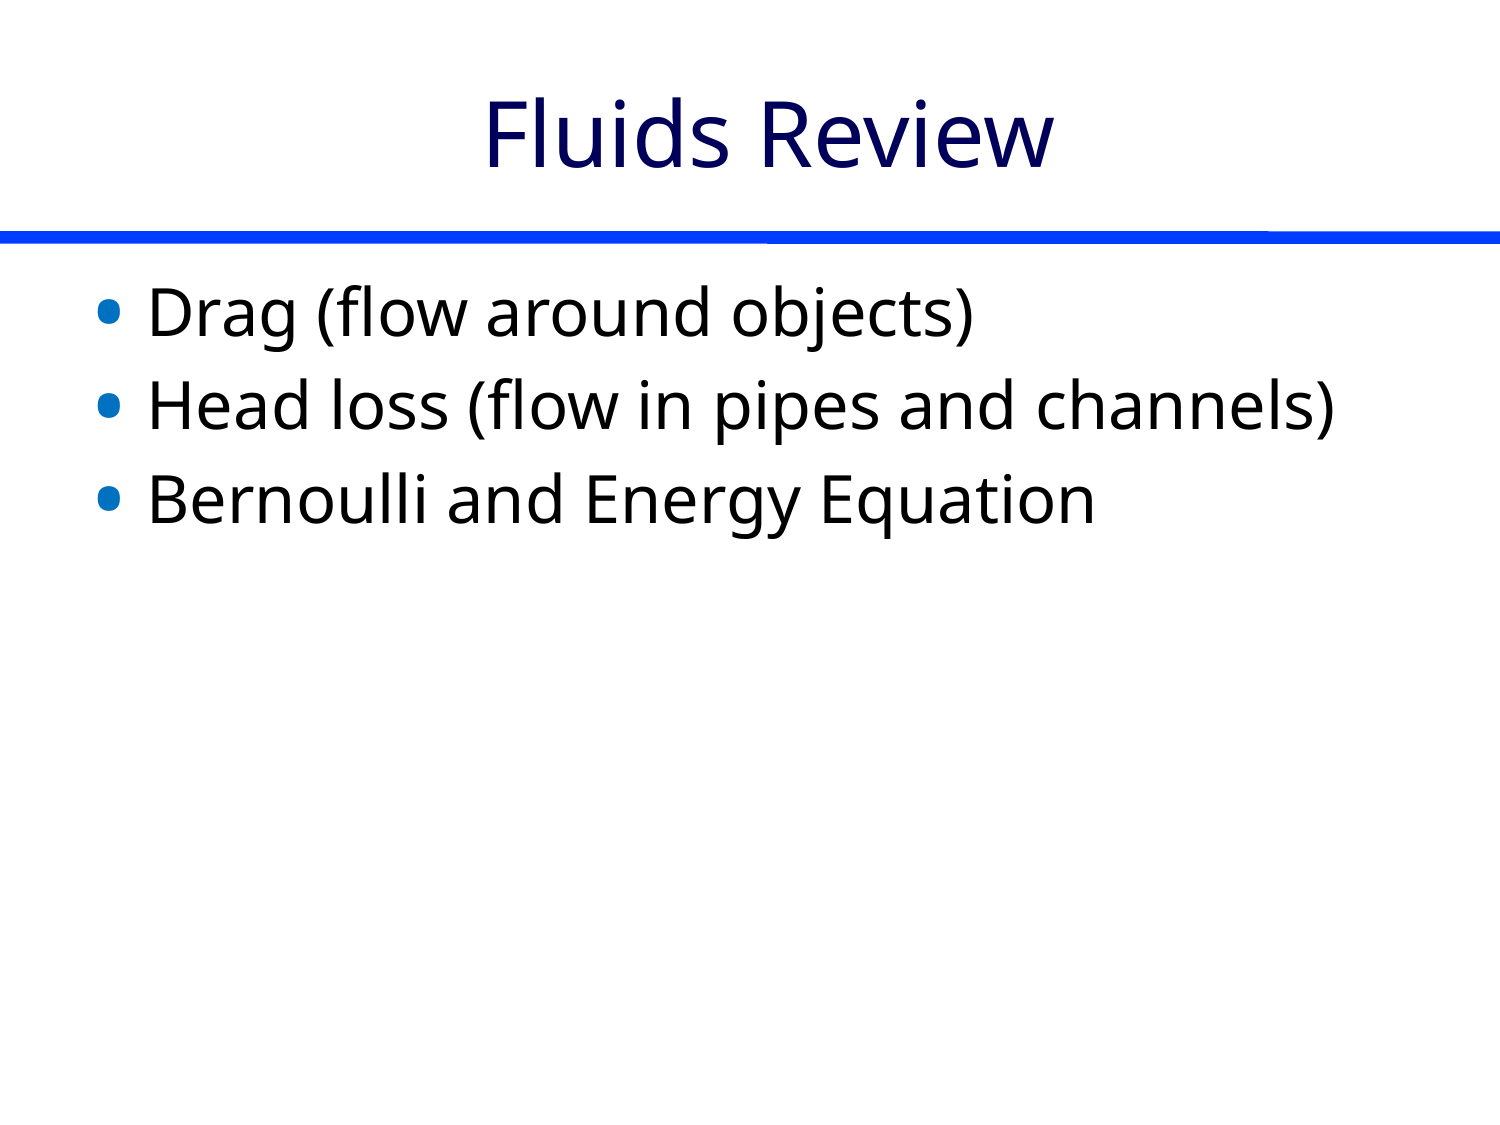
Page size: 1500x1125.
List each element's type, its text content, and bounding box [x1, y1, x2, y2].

title Fluids Review [75, 37, 1463, 225]
list Drag (flow around objects) Head loss (flow in pipes and channels) Bernoulli and Energy Equation [74, 262, 1426, 1006]
